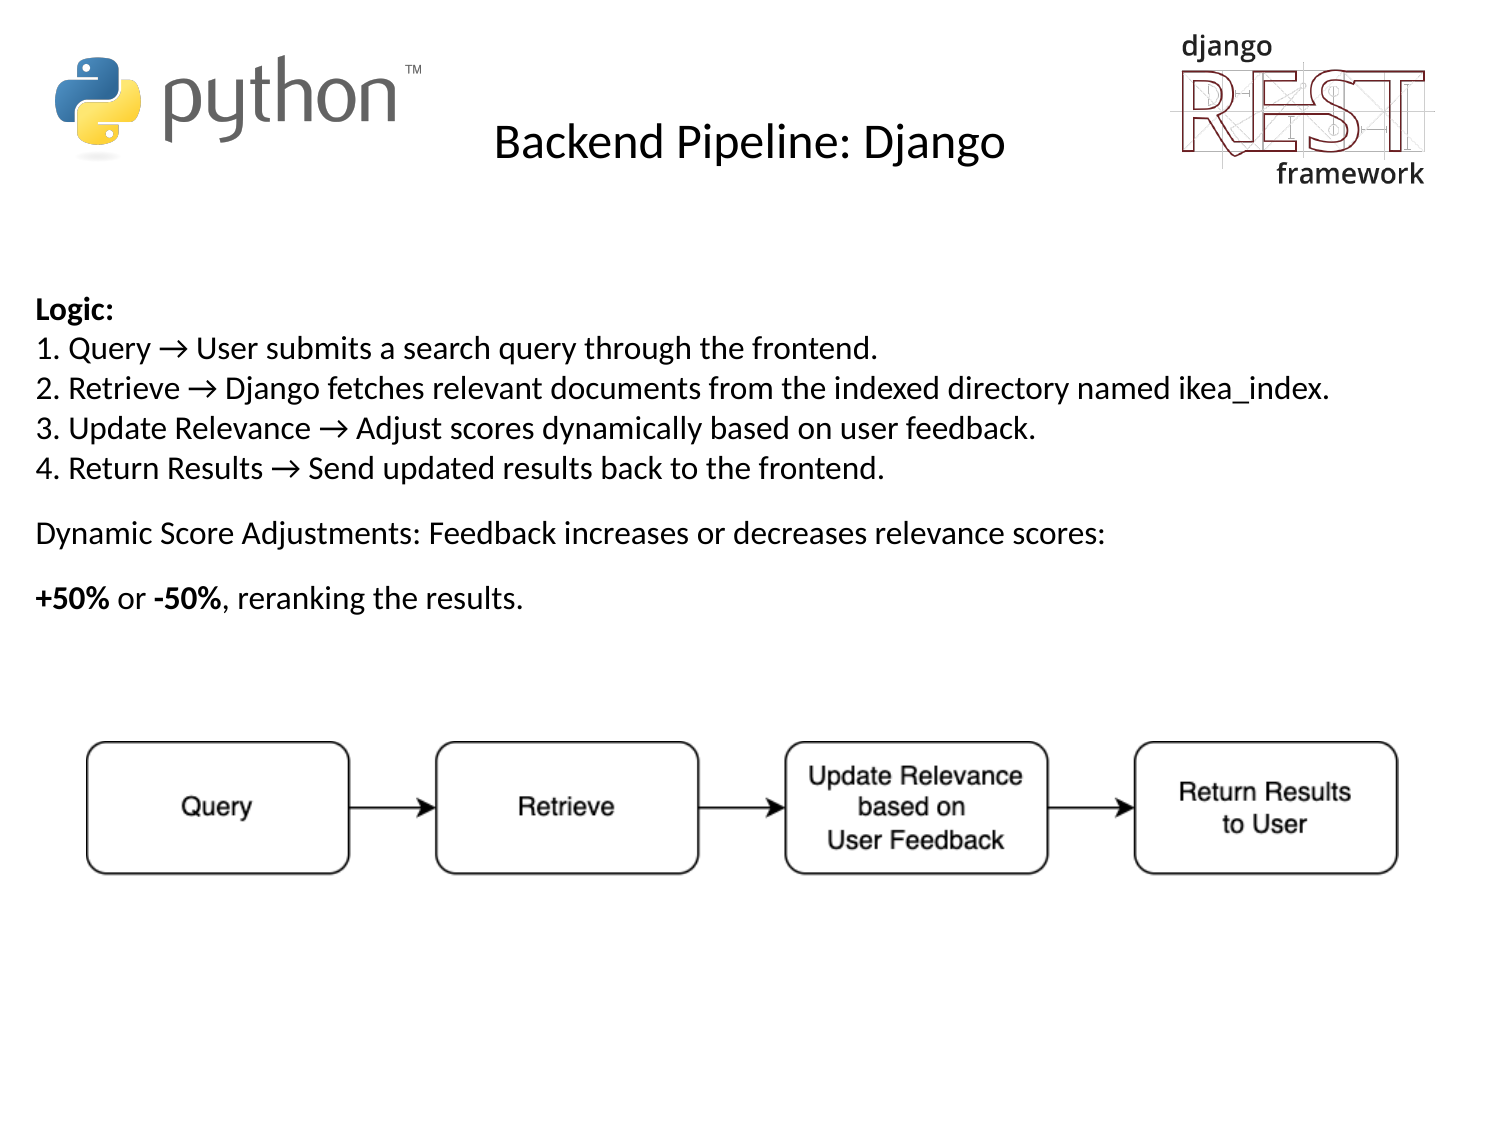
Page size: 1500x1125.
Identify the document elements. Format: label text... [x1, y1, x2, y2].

picture [55, 55, 421, 163]
picture [86, 741, 1399, 878]
text_box Logic: 1. Query → User submits a search query through the frontend. 2. Retrieve → Django fetches relevant documents from the indexed directory named ikea_index. 3. Update Relevance → Adjust scores dynamically based on user feedback. 4. Return Results → Send updated results back to the frontend. Dynamic Score Adjustments: Feedback increases or decreases relevance scores: +50% or -50%, reranking the results. [28, 279, 1472, 624]
title Backend Pipeline: Django [74, 44, 1426, 234]
picture [1128, 32, 1476, 186]
